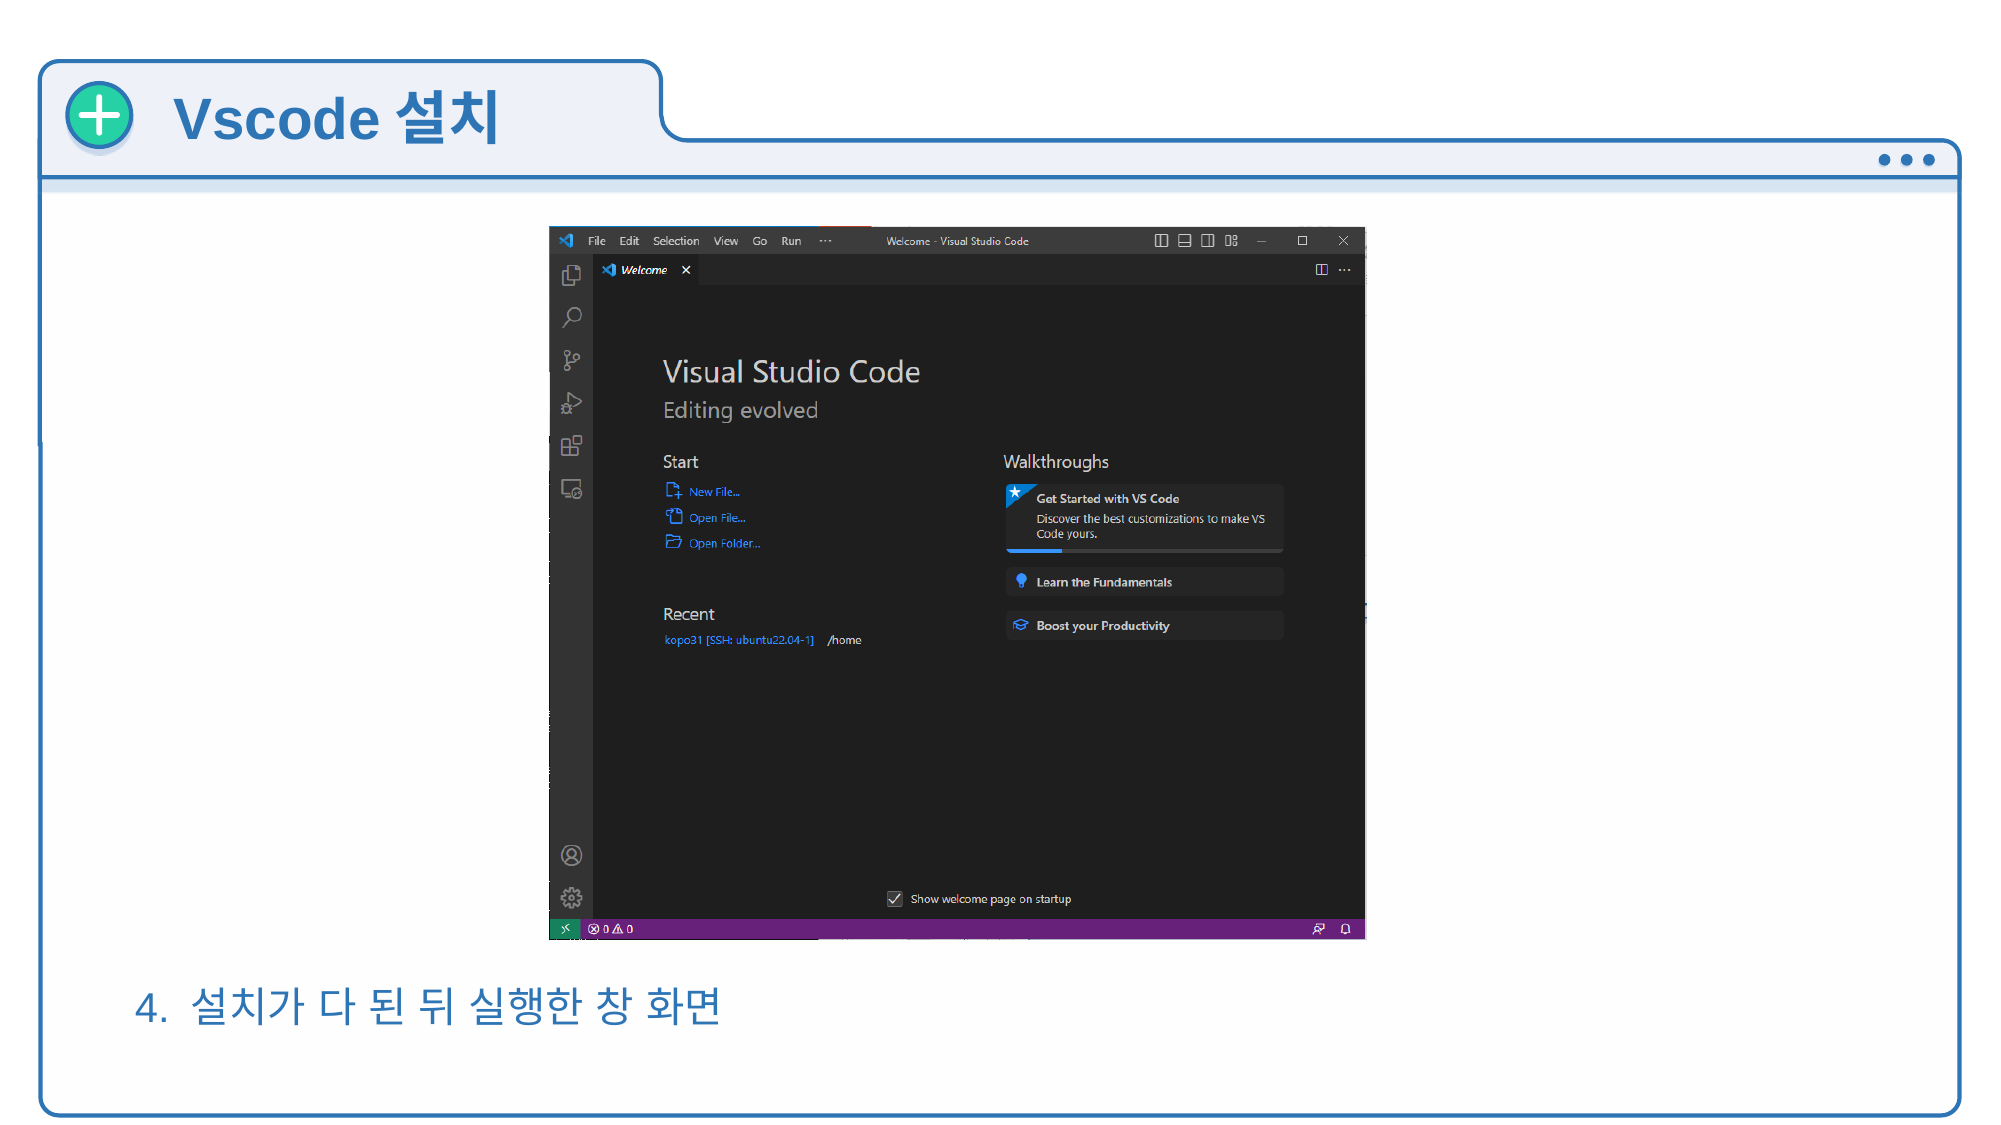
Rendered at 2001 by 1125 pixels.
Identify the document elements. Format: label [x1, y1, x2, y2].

text_box [39, 61, 1960, 1116]
picture [549, 226, 1366, 940]
text_box [67, 83, 132, 147]
